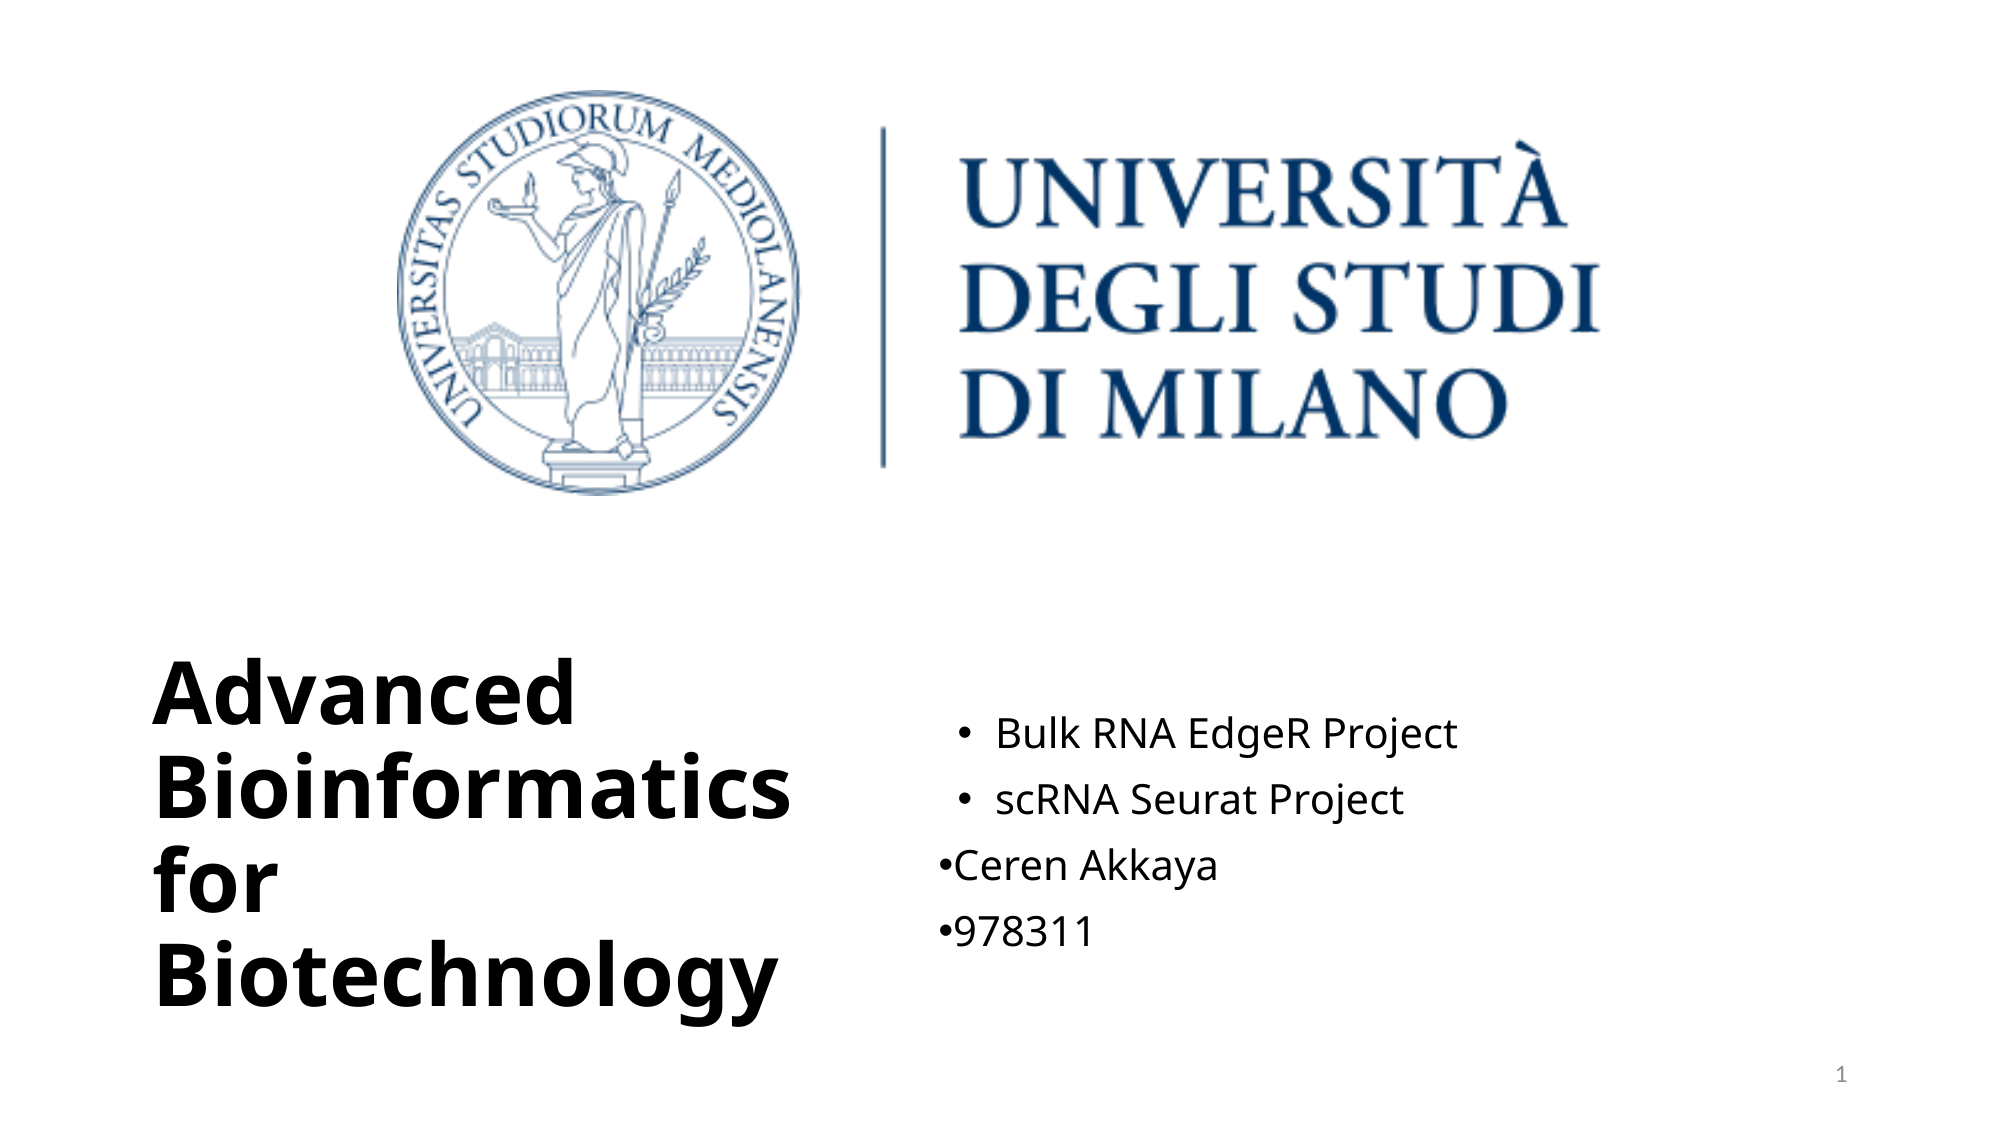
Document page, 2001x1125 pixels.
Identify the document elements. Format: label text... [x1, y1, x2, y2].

title Advanced Bioinformatics for Biotechnology [137, 640, 829, 1035]
subtitle Bulk RNA EdgeR Project scRNA Seurat Project Ceren Akkaya 978311 [923, 637, 1863, 1031]
slide_number 0 [1412, 1042, 1863, 1103]
picture [397, 90, 1603, 496]
